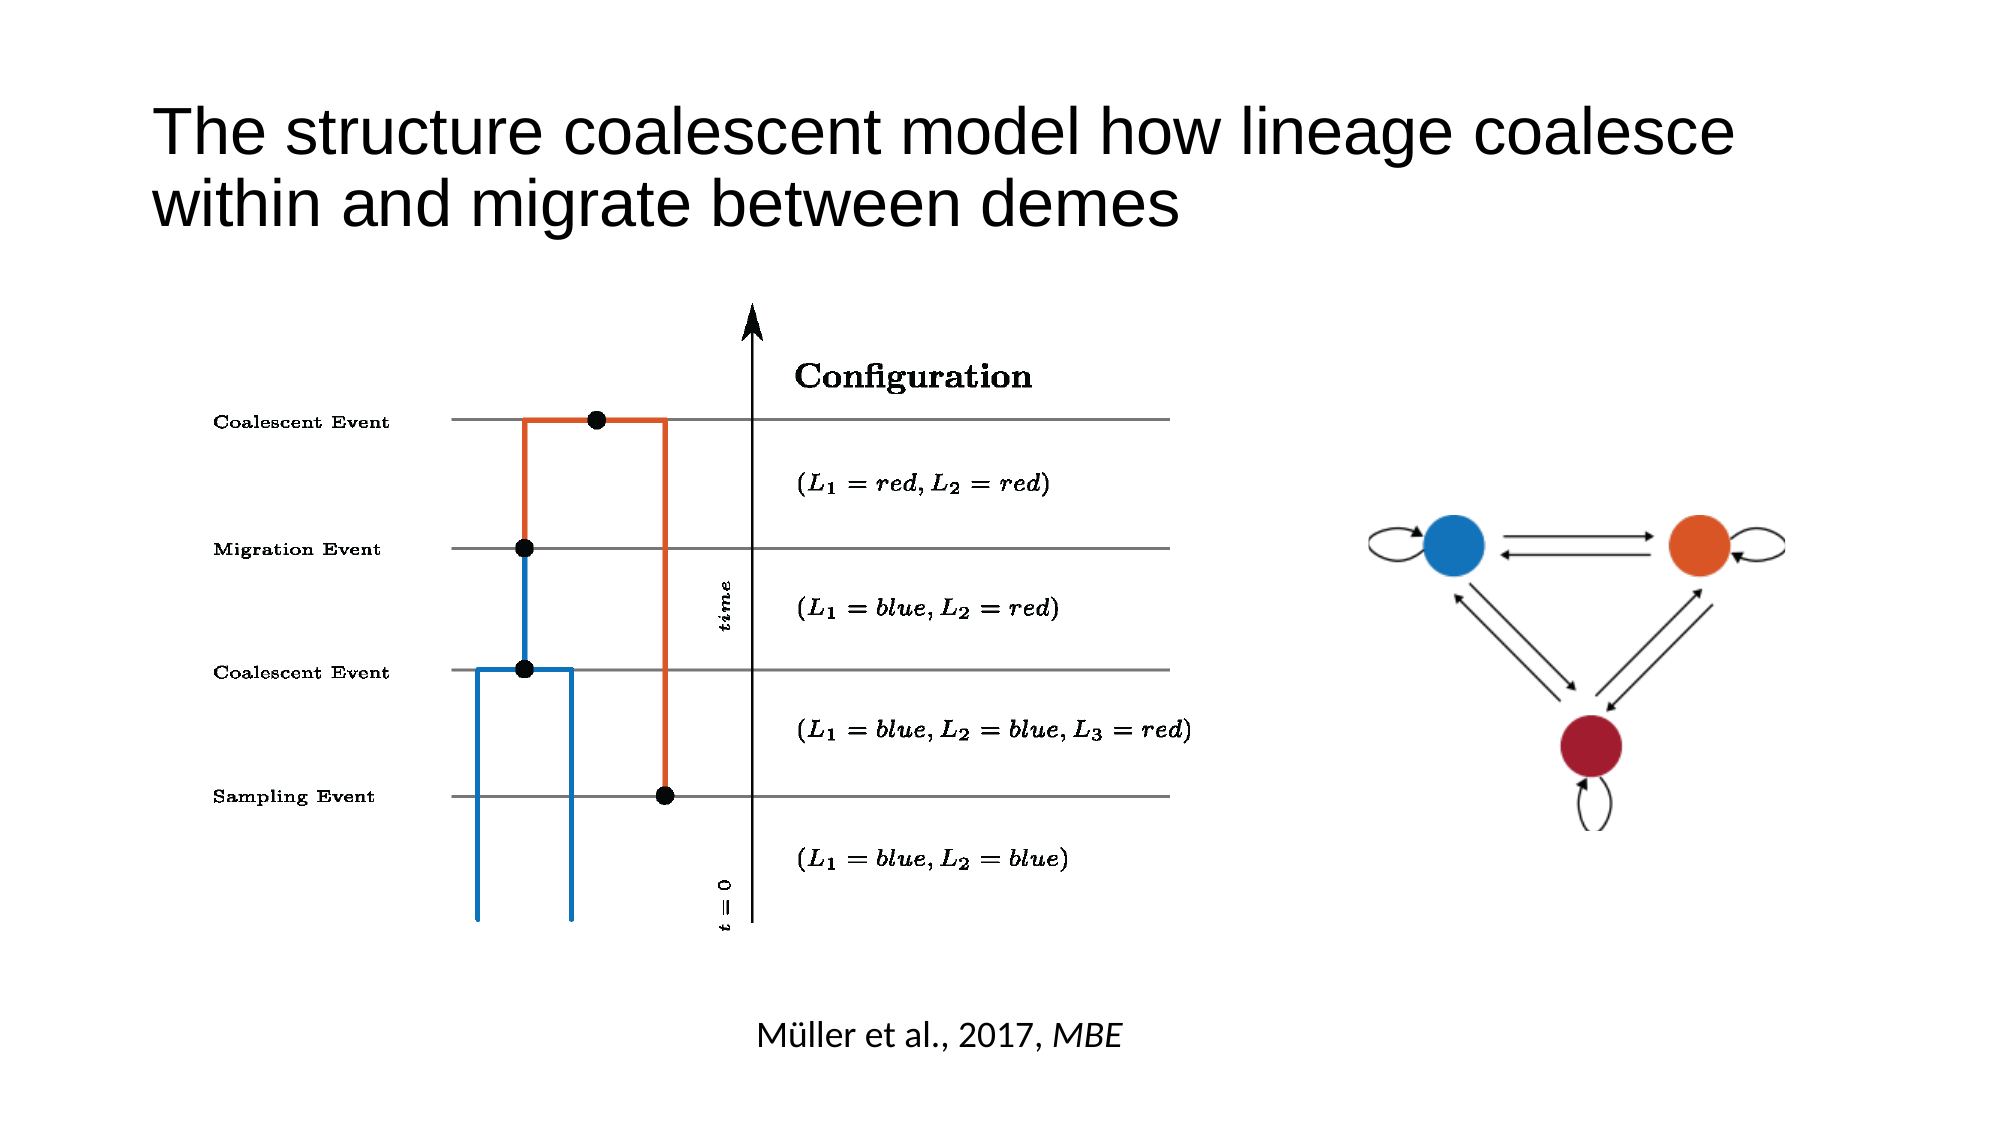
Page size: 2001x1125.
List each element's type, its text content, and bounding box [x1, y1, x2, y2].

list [1368, 515, 1786, 831]
title The structure coalescent model how lineage coalesce within and migrate between demes [137, 59, 1863, 278]
text_box Müller et al., 2017, MBE [741, 1002, 1259, 1063]
picture [214, 303, 1190, 931]
